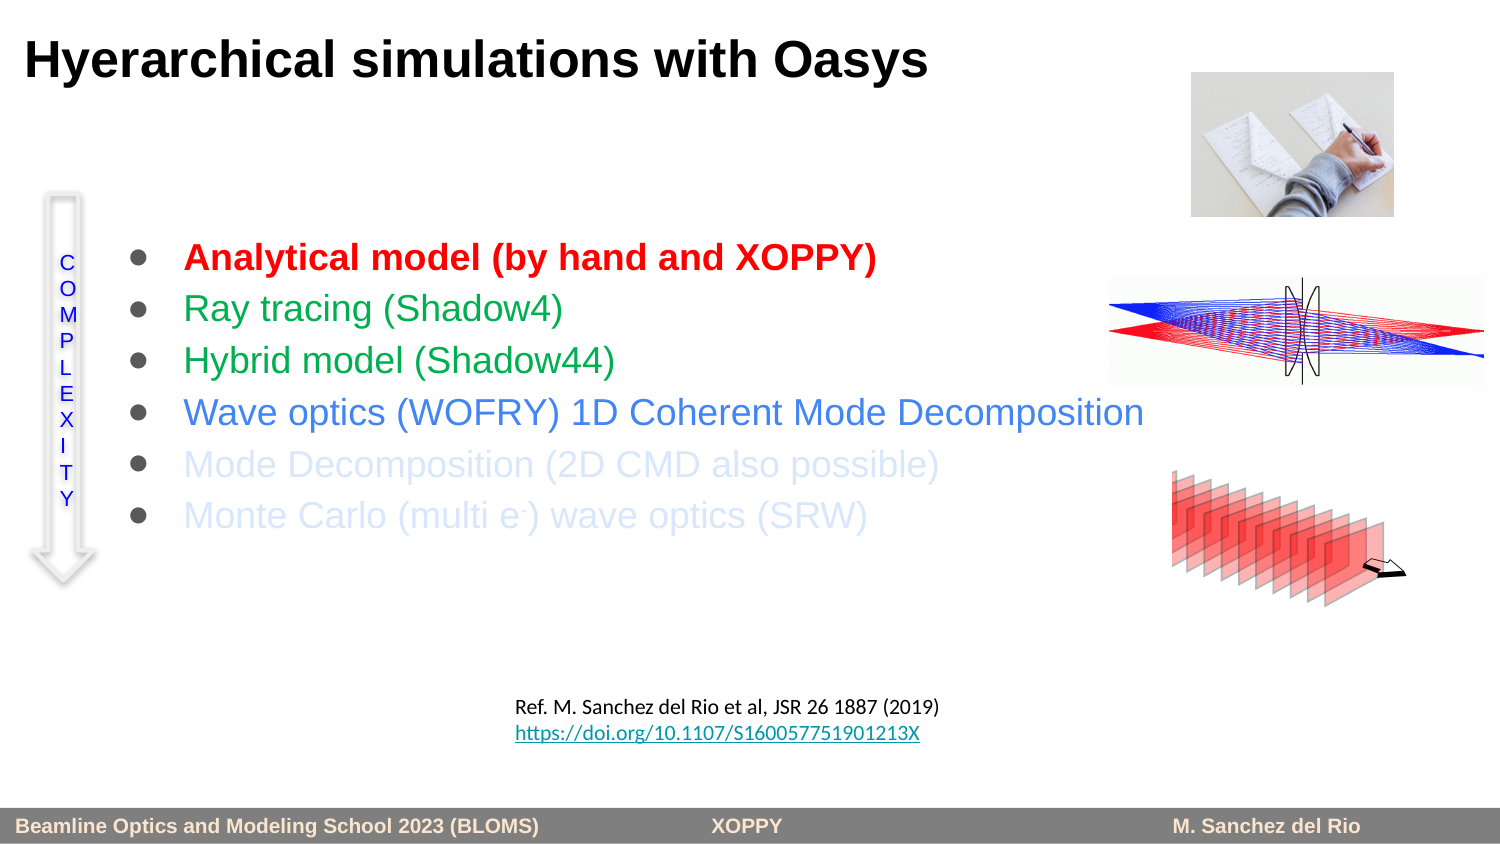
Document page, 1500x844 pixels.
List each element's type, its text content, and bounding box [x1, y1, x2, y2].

picture [1109, 277, 1484, 388]
text_box Ref. M. Sanchez del Rio et al, JSR 26 1887 (2019) https://doi.org/10.1107/S160057751901213X [500, 685, 961, 753]
text_box COMPLEXITY [32, 193, 95, 581]
picture [1191, 72, 1394, 217]
title Hyerarchical simulations with Oasys [9, 10, 1493, 106]
picture [1171, 465, 1414, 615]
list Analytical model (by hand and XOPPY) Ray tracing (Shadow4) Hybrid model (Shadow44) Wave optics (WOFRY) 1D Coherent Mode Decomposition Mode Decomposition (2D CMD also possible) Monte Carlo (multi e-) wave optics (SRW) [93, 210, 1197, 614]
